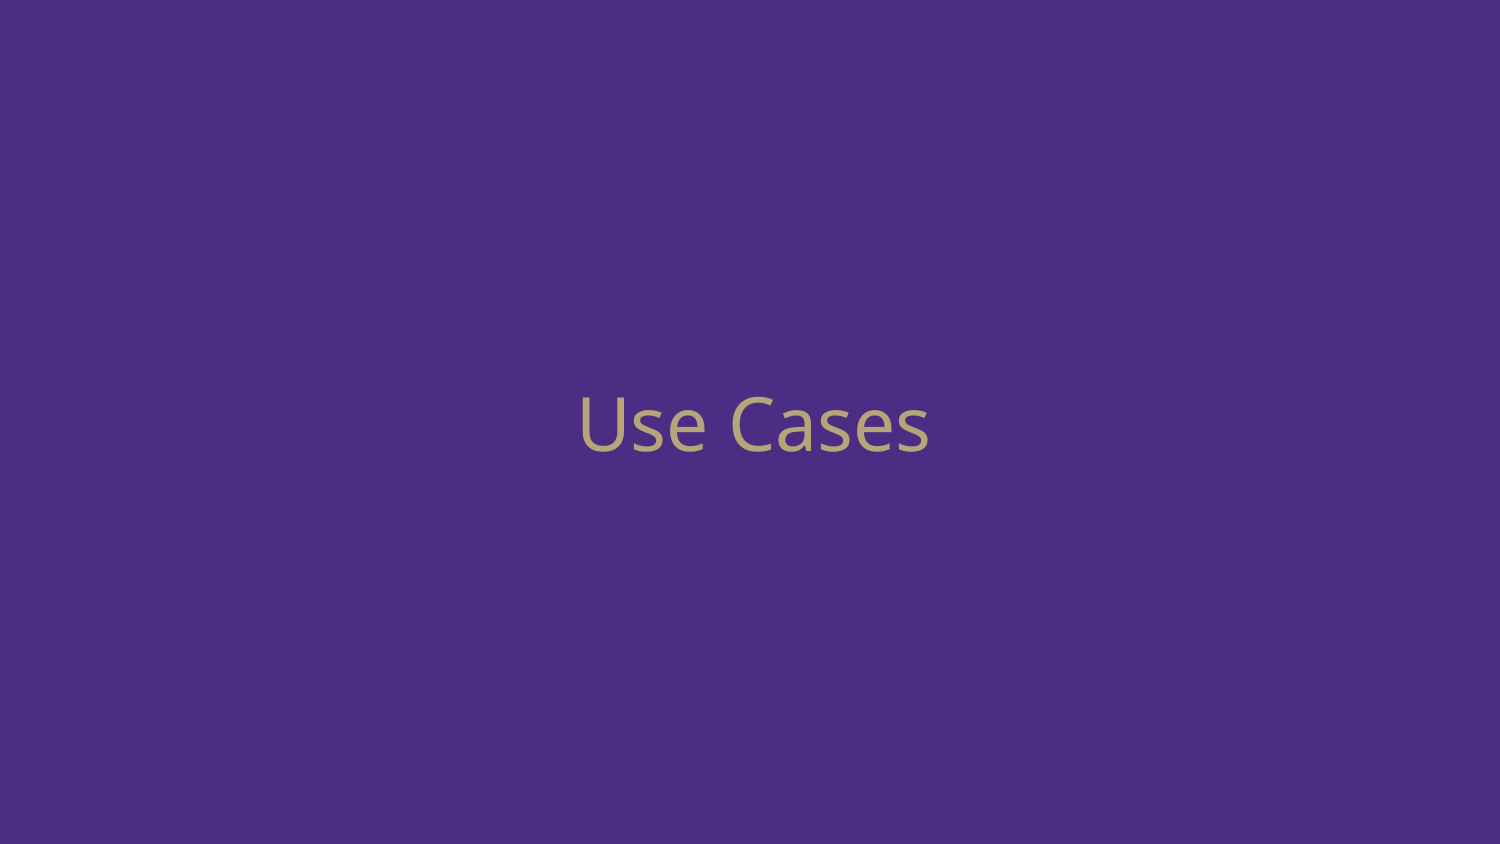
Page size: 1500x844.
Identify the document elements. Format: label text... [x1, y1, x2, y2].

title Use Cases [110, 351, 1399, 493]
